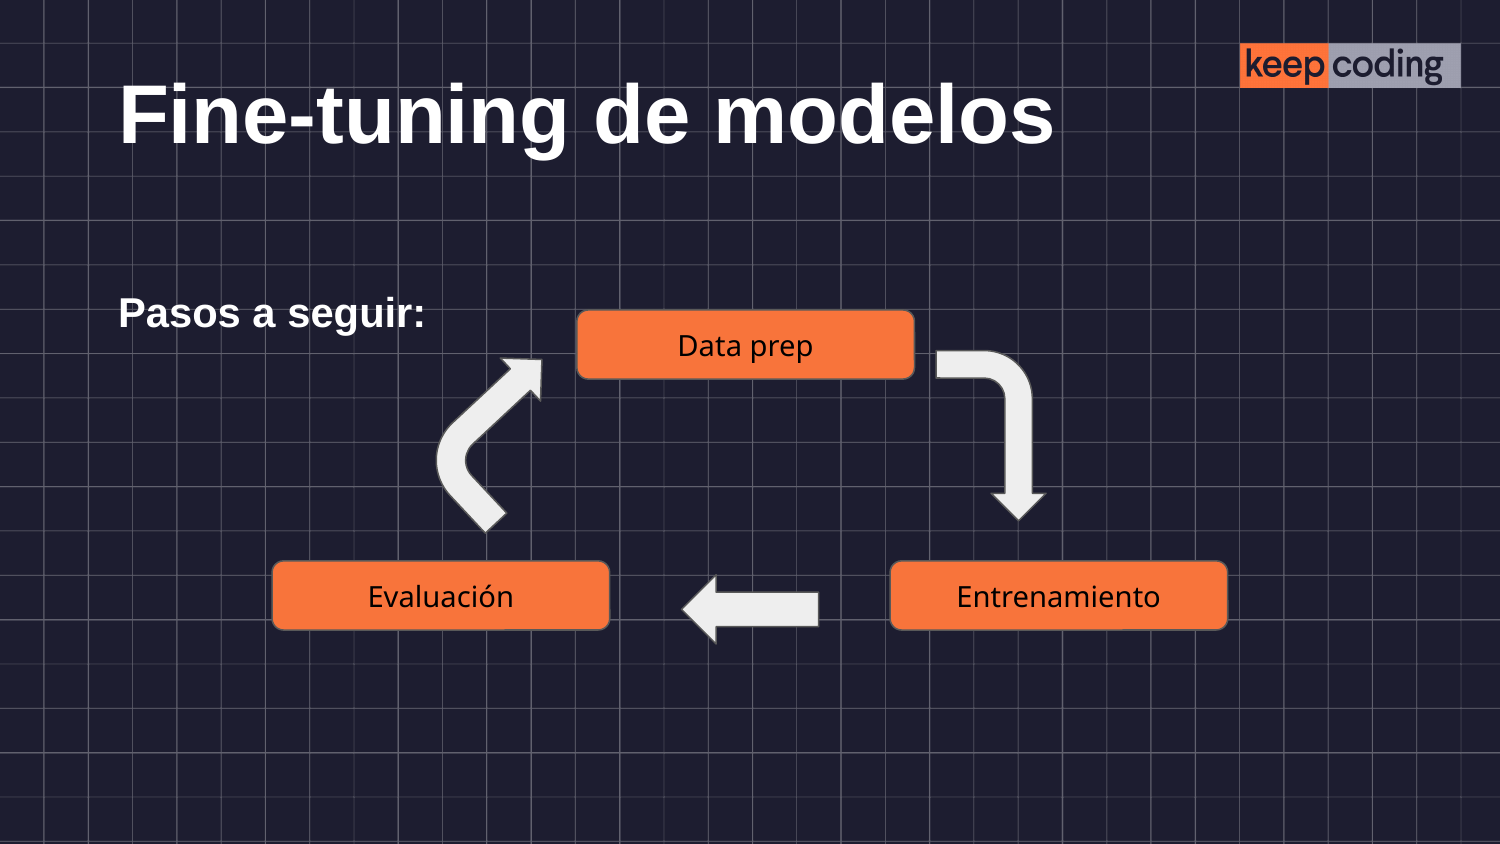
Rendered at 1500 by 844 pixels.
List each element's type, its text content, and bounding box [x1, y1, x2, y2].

list Pasos a seguir: [103, 263, 1397, 762]
text_box Entrenamiento [890, 560, 1228, 631]
picture [1240, 43, 1461, 88]
text_box Evaluación [272, 560, 610, 631]
title Fine-tuning de modelos [103, 45, 1225, 209]
text_box [681, 574, 819, 644]
text_box [936, 350, 1047, 521]
text_box [436, 358, 542, 534]
text_box Data prep [576, 309, 915, 380]
